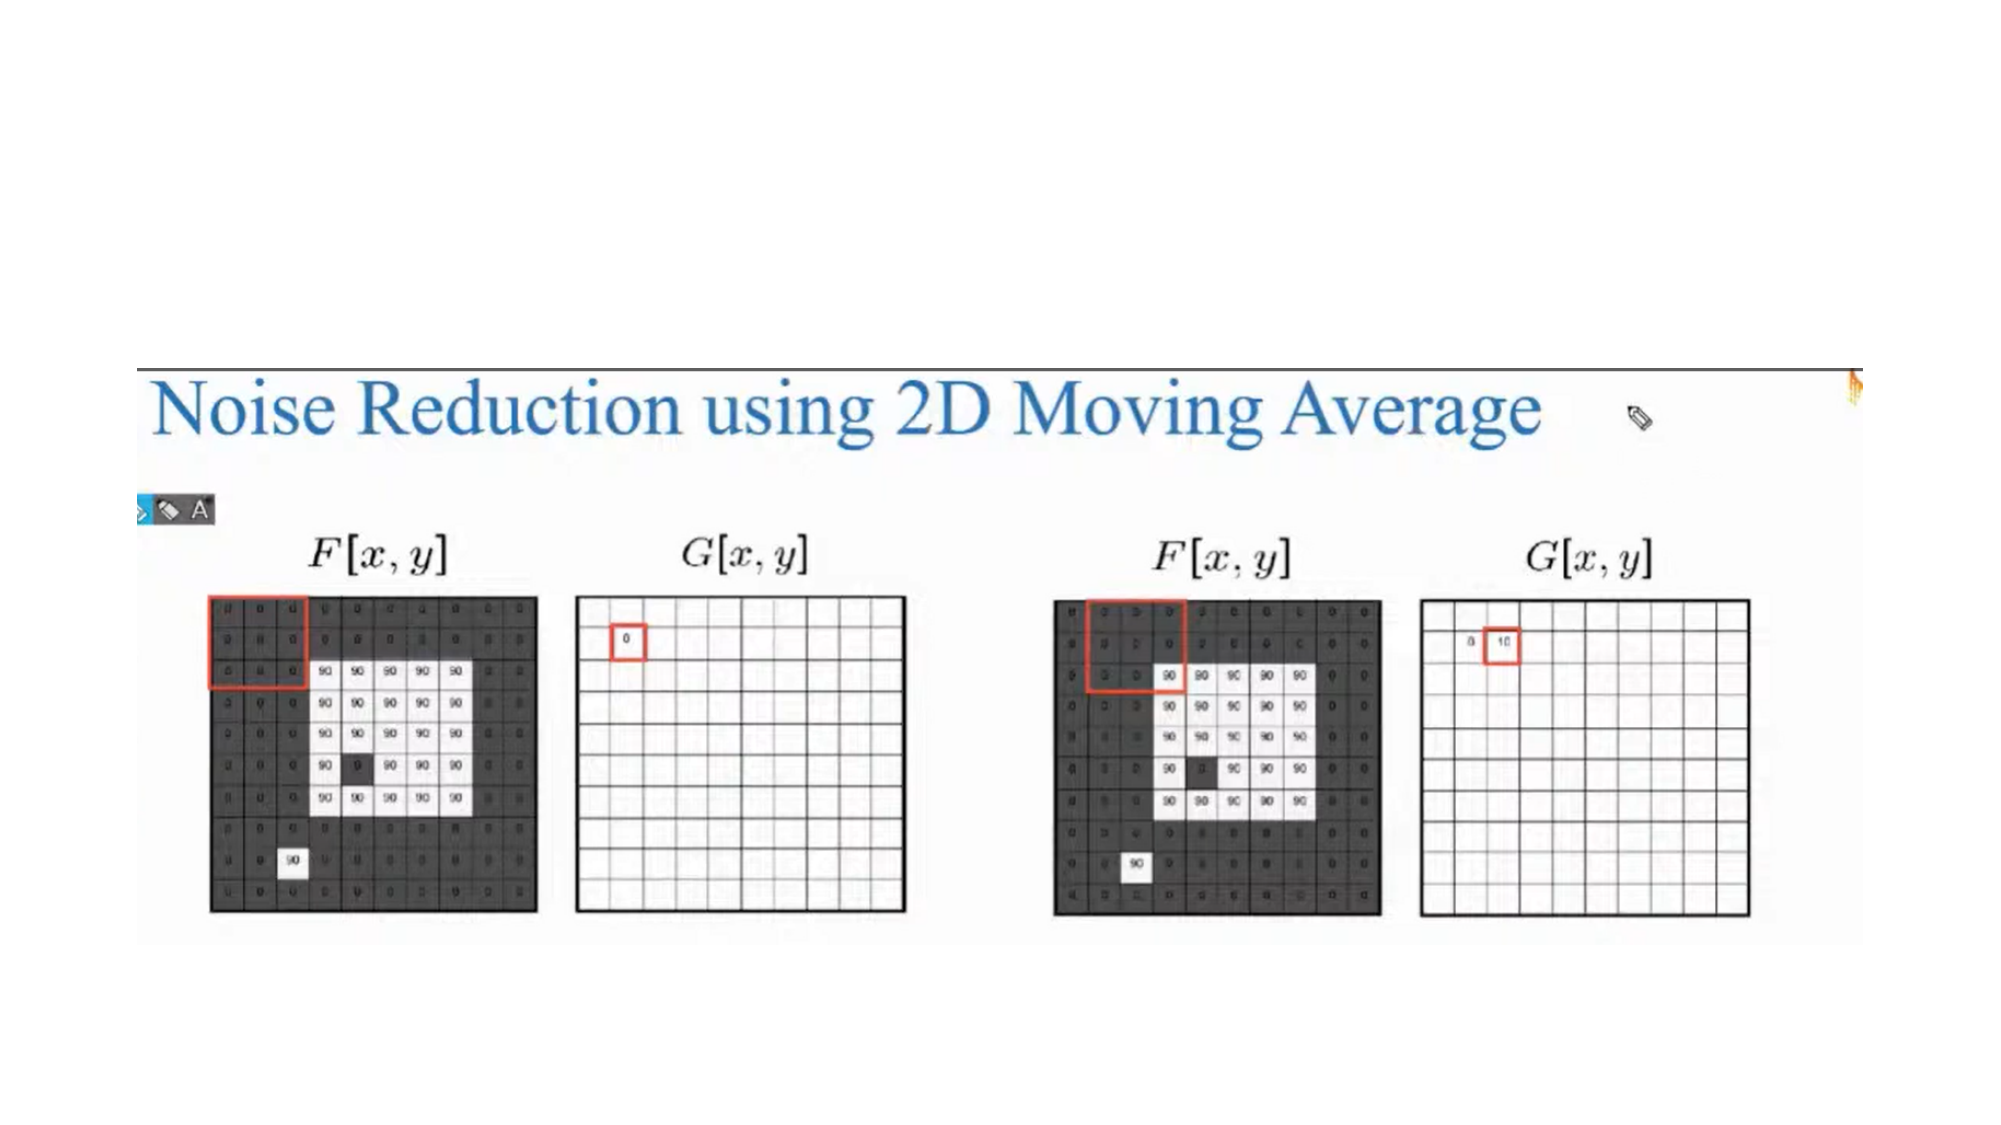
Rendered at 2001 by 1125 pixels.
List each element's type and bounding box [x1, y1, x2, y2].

list [137, 368, 1863, 945]
